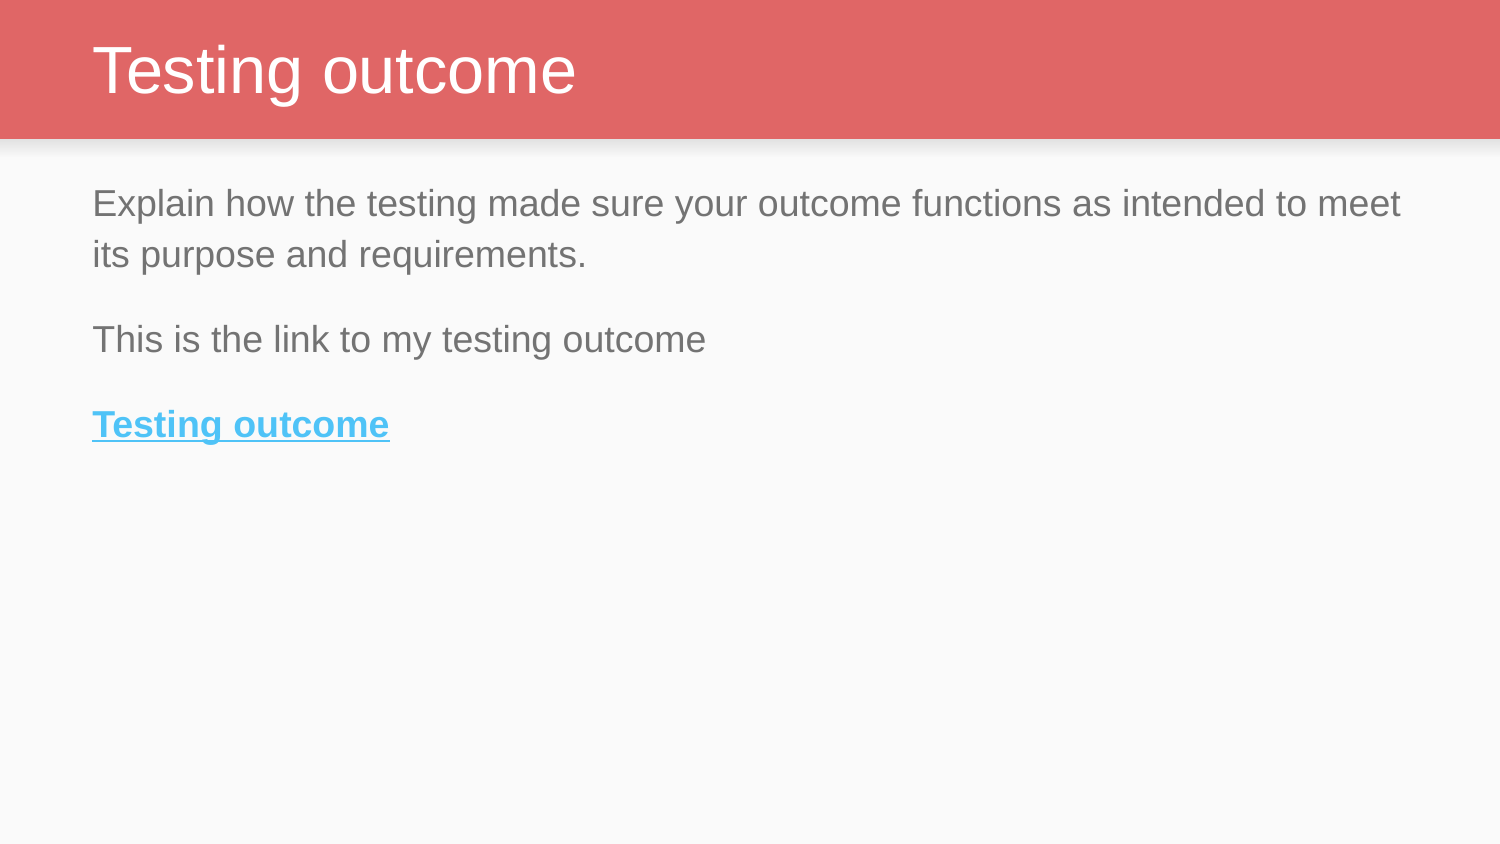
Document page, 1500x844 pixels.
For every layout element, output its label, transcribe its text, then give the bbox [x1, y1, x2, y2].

title Testing outcome [77, 0, 1427, 123]
list Explain how the testing made sure your outcome functions as intended to meet its purpose and requirements. This is the link to my testing outcome Testing outcome [77, 156, 1427, 760]
